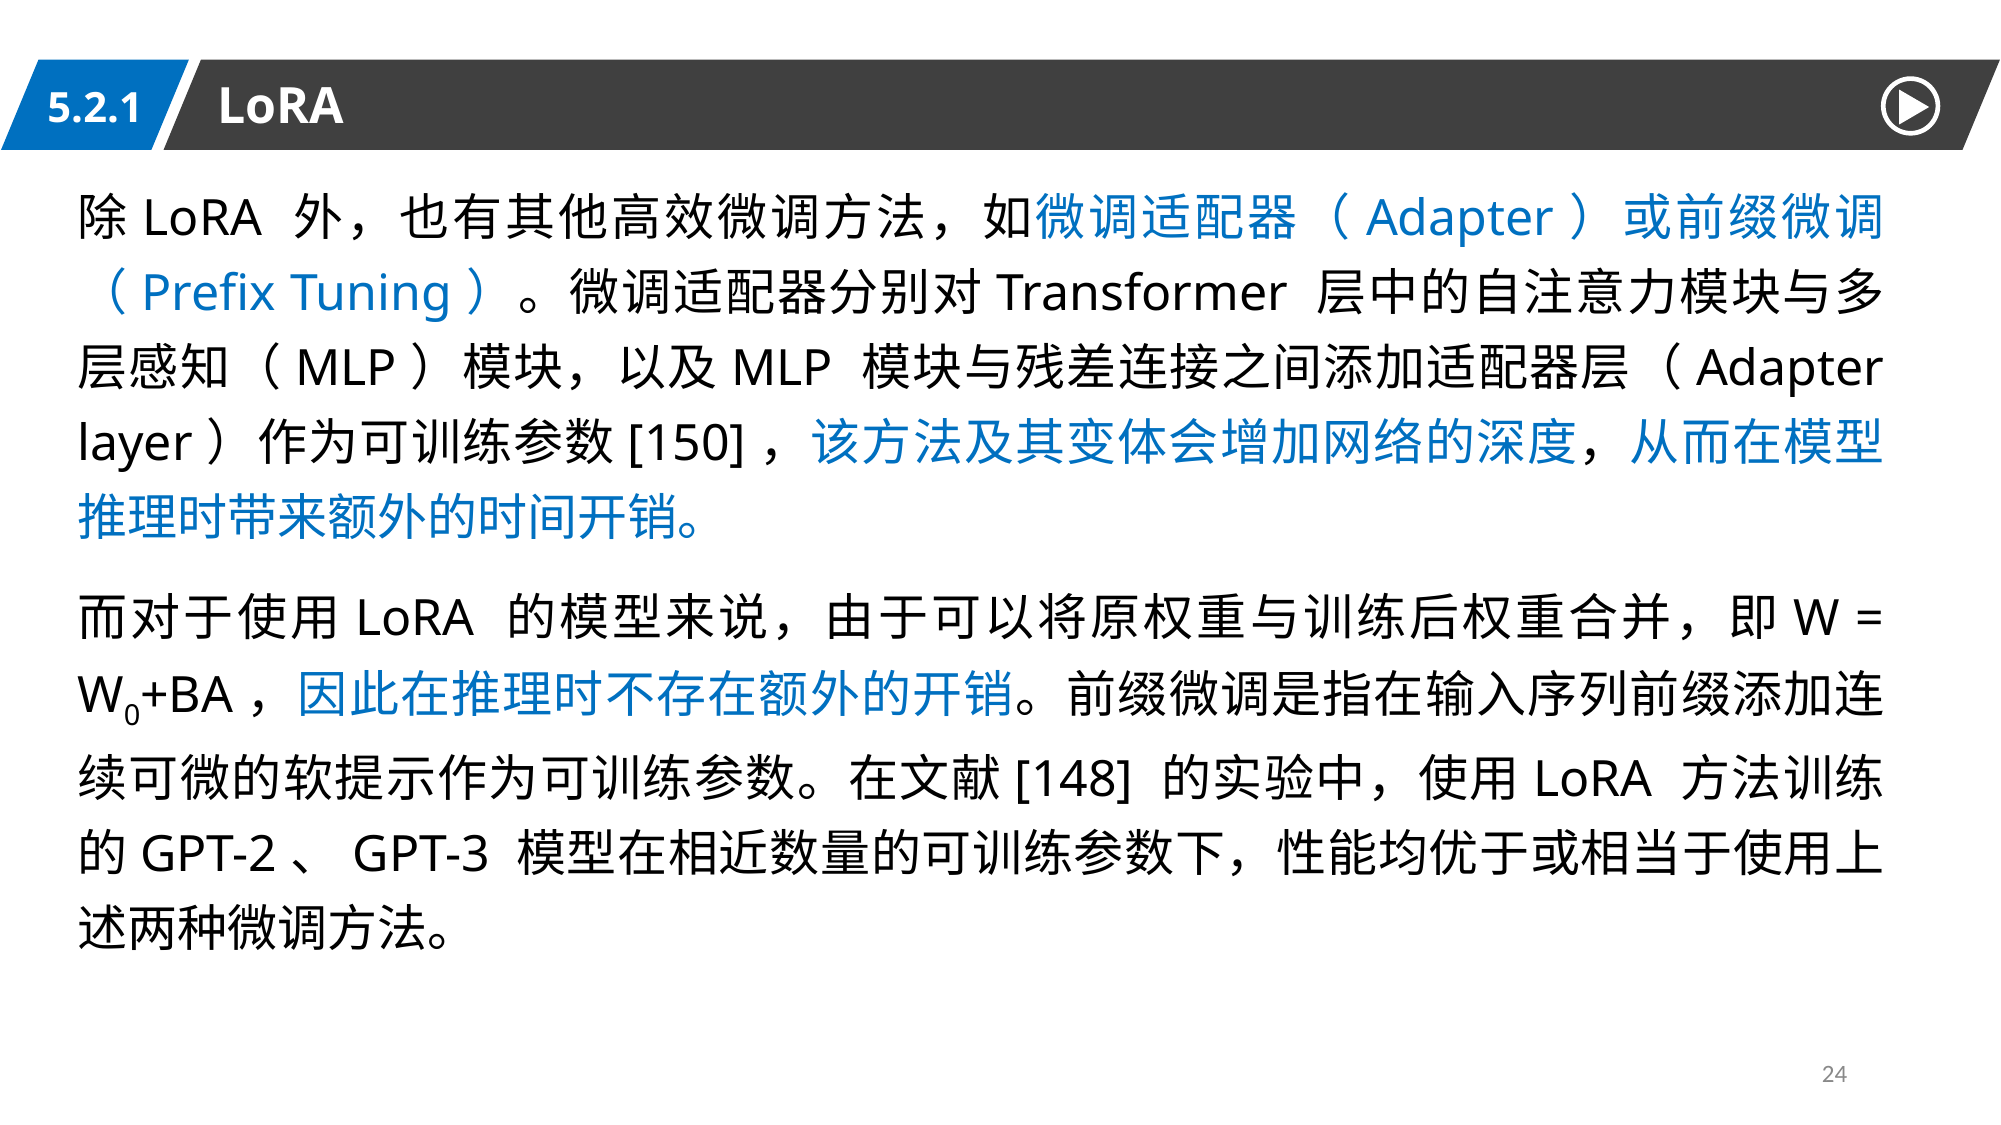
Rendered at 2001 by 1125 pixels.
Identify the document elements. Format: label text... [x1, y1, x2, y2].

text_box 除LoRA 外，也有其他高效微调方法，如微调适配器（Adapter）或前缀微调（Prefix Tuning）。微调适配器分别对Transformer 层中的自注意力模块与多层感知（MLP）模块，以及MLP 模块与残差连接之间添加适配器层（Adapter layer）作为可训练参数[150]，该方法及其变体会增加网络的深度，从而在模型推理时带来额外的时间开销。 而对于使用LoRA 的模型来说，由于可以将原权重与训练后权重合并，即W = W0+BA，因此在推理时不存在额外的开销。前缀微调是指在输入序列前缀添加连续可微的软提示作为可训练参数。在文献[148] 的实验中，使用LoRA 方法训练的GPT-2、GPT-3 模型在相近数量的可训练参数下，性能均优于或相当于使用上述两种微调方法。 [62, 163, 1900, 964]
text_box [32, 59, 189, 120]
text_box [163, 59, 2000, 150]
text_box 5.2.1 [26, 73, 164, 138]
text_box LoRA [202, 66, 359, 142]
slide_number 24 [1412, 1042, 1863, 1103]
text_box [1883, 78, 1939, 134]
text_box [1, 89, 157, 150]
